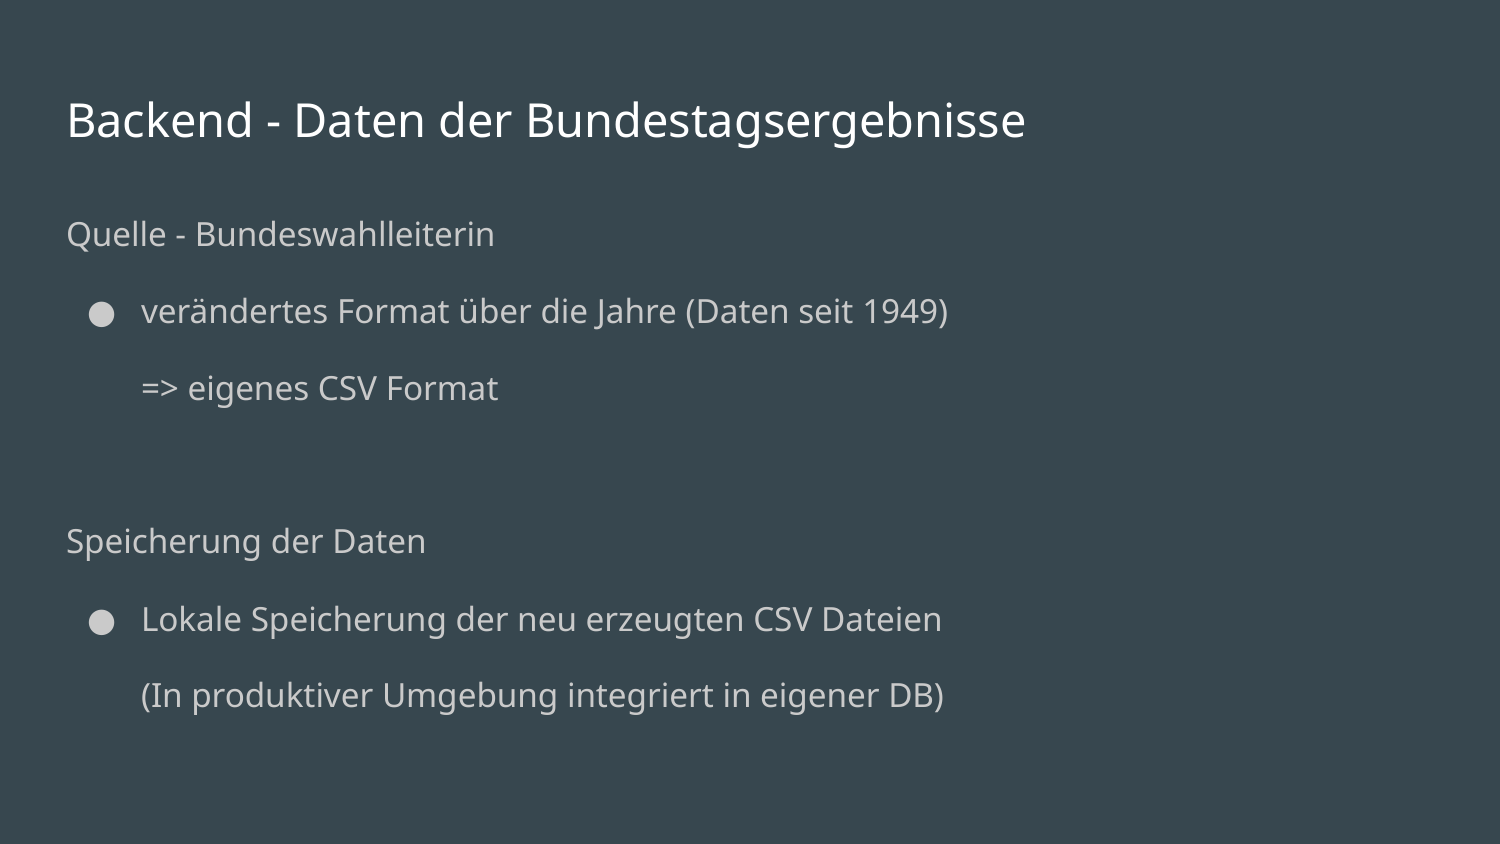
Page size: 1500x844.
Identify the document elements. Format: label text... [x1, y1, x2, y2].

title Backend - Daten der Bundestagsergebnisse [51, 72, 1449, 167]
list Quelle - Bundeswahlleiterin verändertes Format über die Jahre (Daten seit 1949) => eigenes CSV Format Speicherung der Daten Lokale Speicherung der neu erzeugten CSV Dateien (In produktiver Umgebung integriert in eigener DB) [51, 189, 1449, 750]
